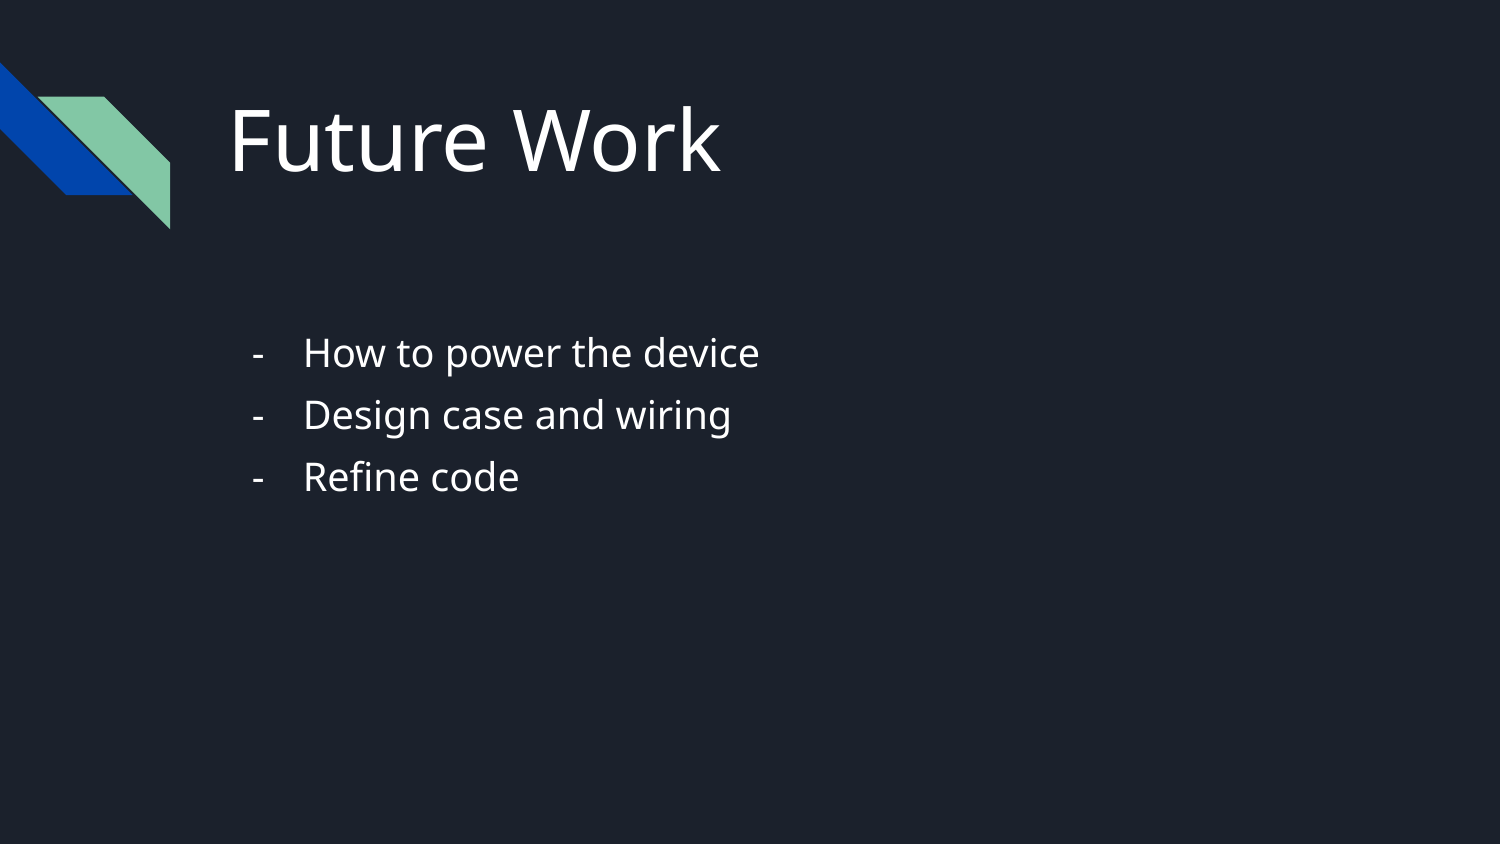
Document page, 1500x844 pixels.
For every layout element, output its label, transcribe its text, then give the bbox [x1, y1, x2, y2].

title Future Work [212, 64, 1368, 215]
list How to power the device Design case and wiring Refine code [212, 302, 1368, 781]
